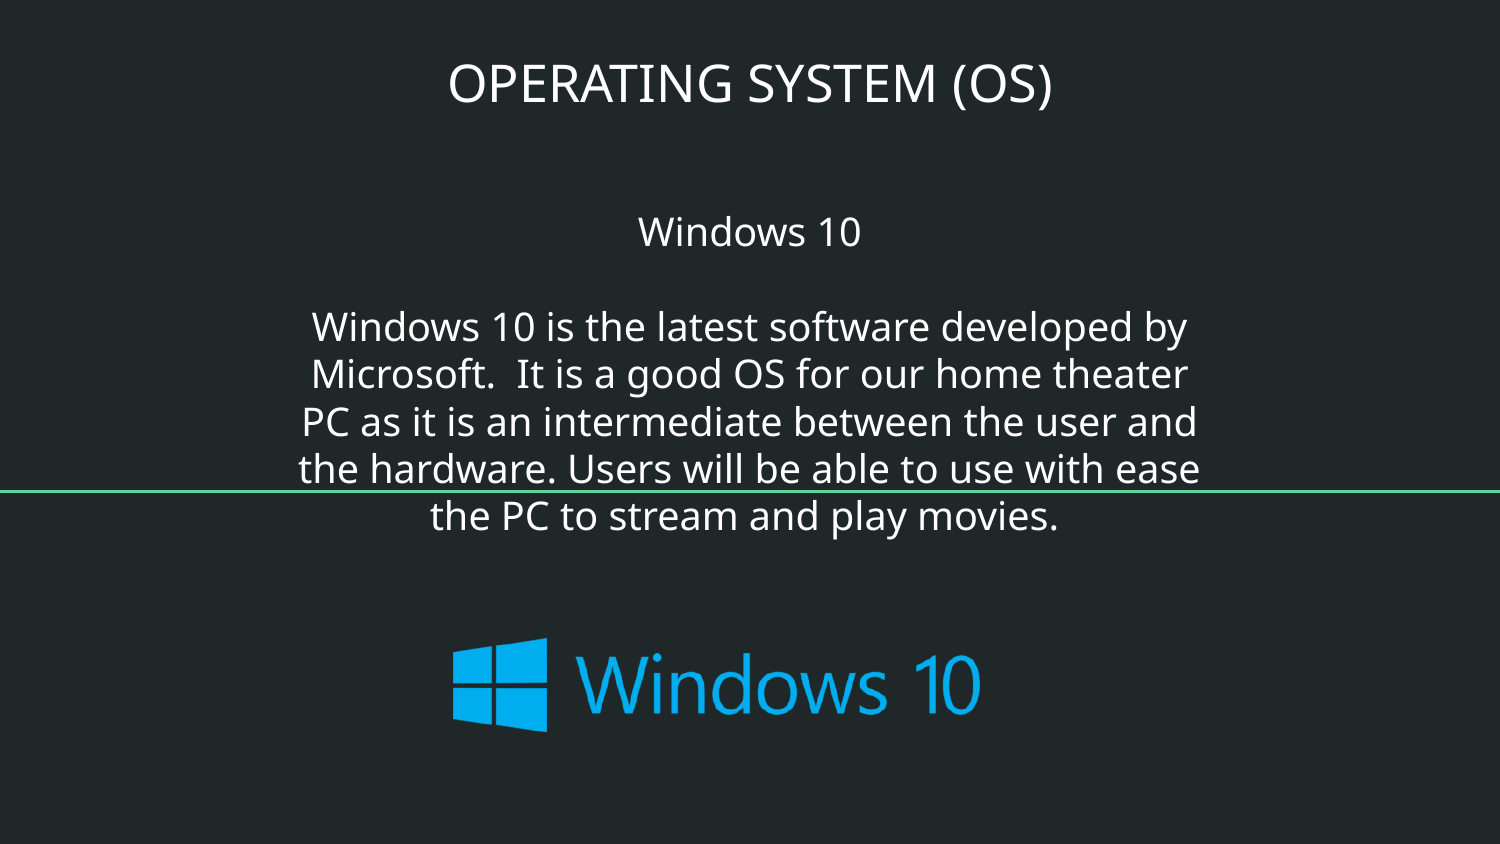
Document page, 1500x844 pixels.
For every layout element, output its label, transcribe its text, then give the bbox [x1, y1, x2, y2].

title OPERATING SYSTEM (OS) [83, 0, 1417, 128]
picture [432, 589, 1008, 762]
text_box Windows 10 Windows 10 is the latest software developed by Microsoft. It is a good OS for our home theater PC as it is an intermediate between the user and the hardware. Users will be able to use with ease the PC to stream and play movies. [271, 191, 1229, 554]
